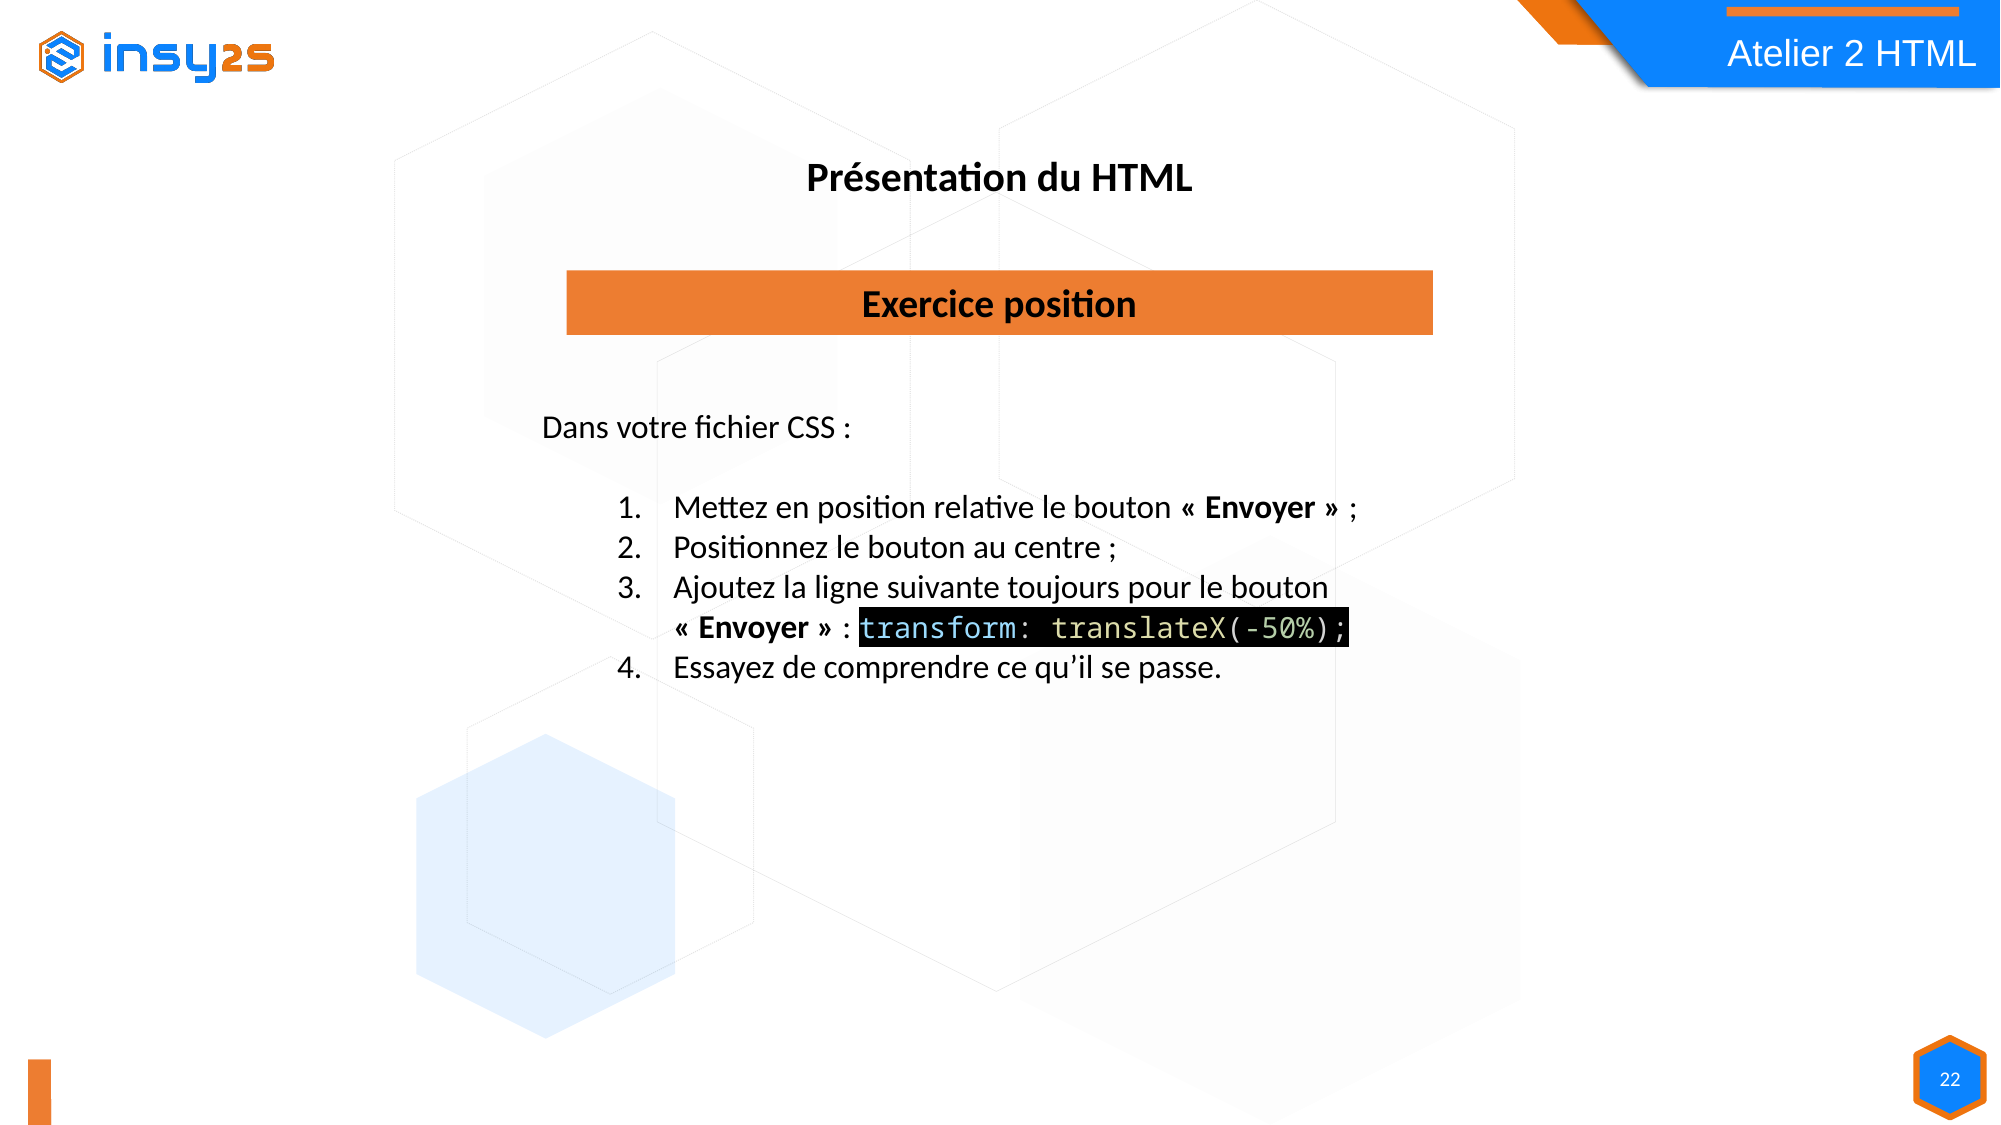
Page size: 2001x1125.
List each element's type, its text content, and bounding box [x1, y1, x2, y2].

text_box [1514, 0, 2000, 88]
text_box Dans votre fichier CSS : Mettez en position relative le bouton « Envoyer » ; Positionnez le bouton au centre ; Ajoutez la ligne suivante toujours pour le bouton « Envoyer » : transform: translateX(-50%); Essayez de comprendre ce qu’il se passe. [527, 398, 1473, 988]
slide_number 22 [1916, 1053, 1984, 1104]
picture [39, 31, 274, 84]
text_box Présentation du HTML [499, 137, 1500, 207]
text_box Exercice position [566, 270, 1433, 335]
